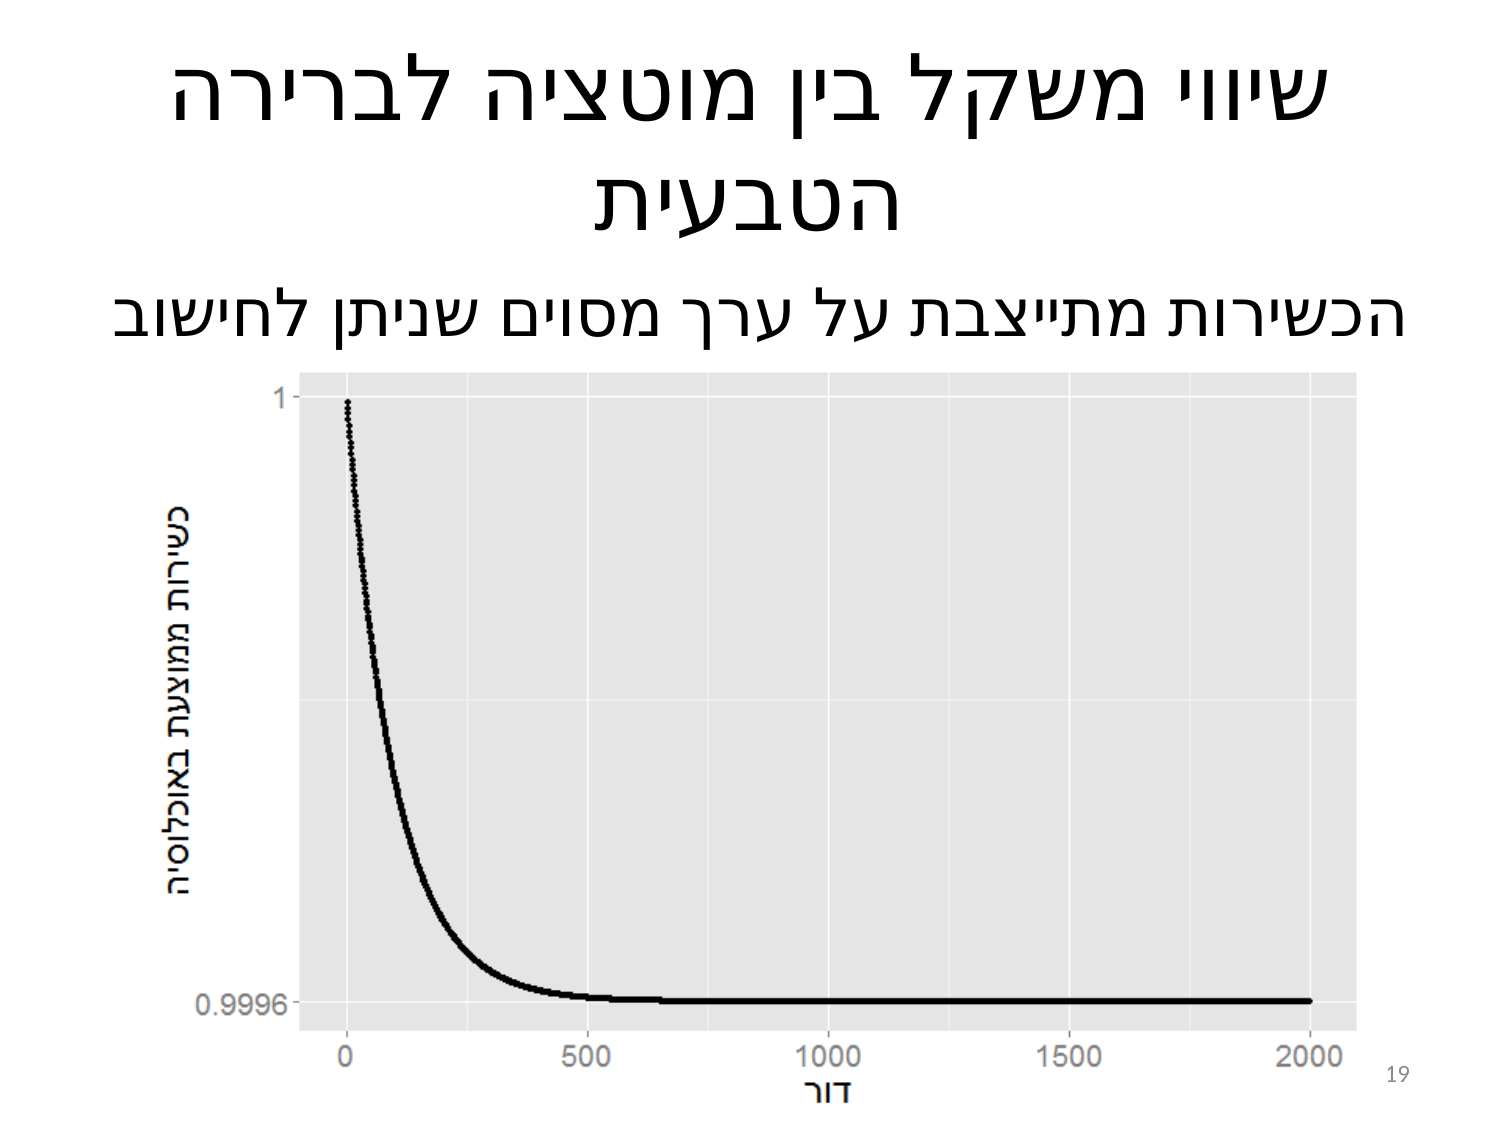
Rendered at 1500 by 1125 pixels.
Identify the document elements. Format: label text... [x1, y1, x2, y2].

title שיווי משקל בין מוטציה לברירה הטבעית [75, 45, 1425, 233]
list הכשירות מתייצבת על ערך מסוים שניתן לחישוב [75, 262, 1425, 1005]
slide_number 19 [1391, 1042, 1425, 1103]
picture [137, 343, 1388, 1125]
